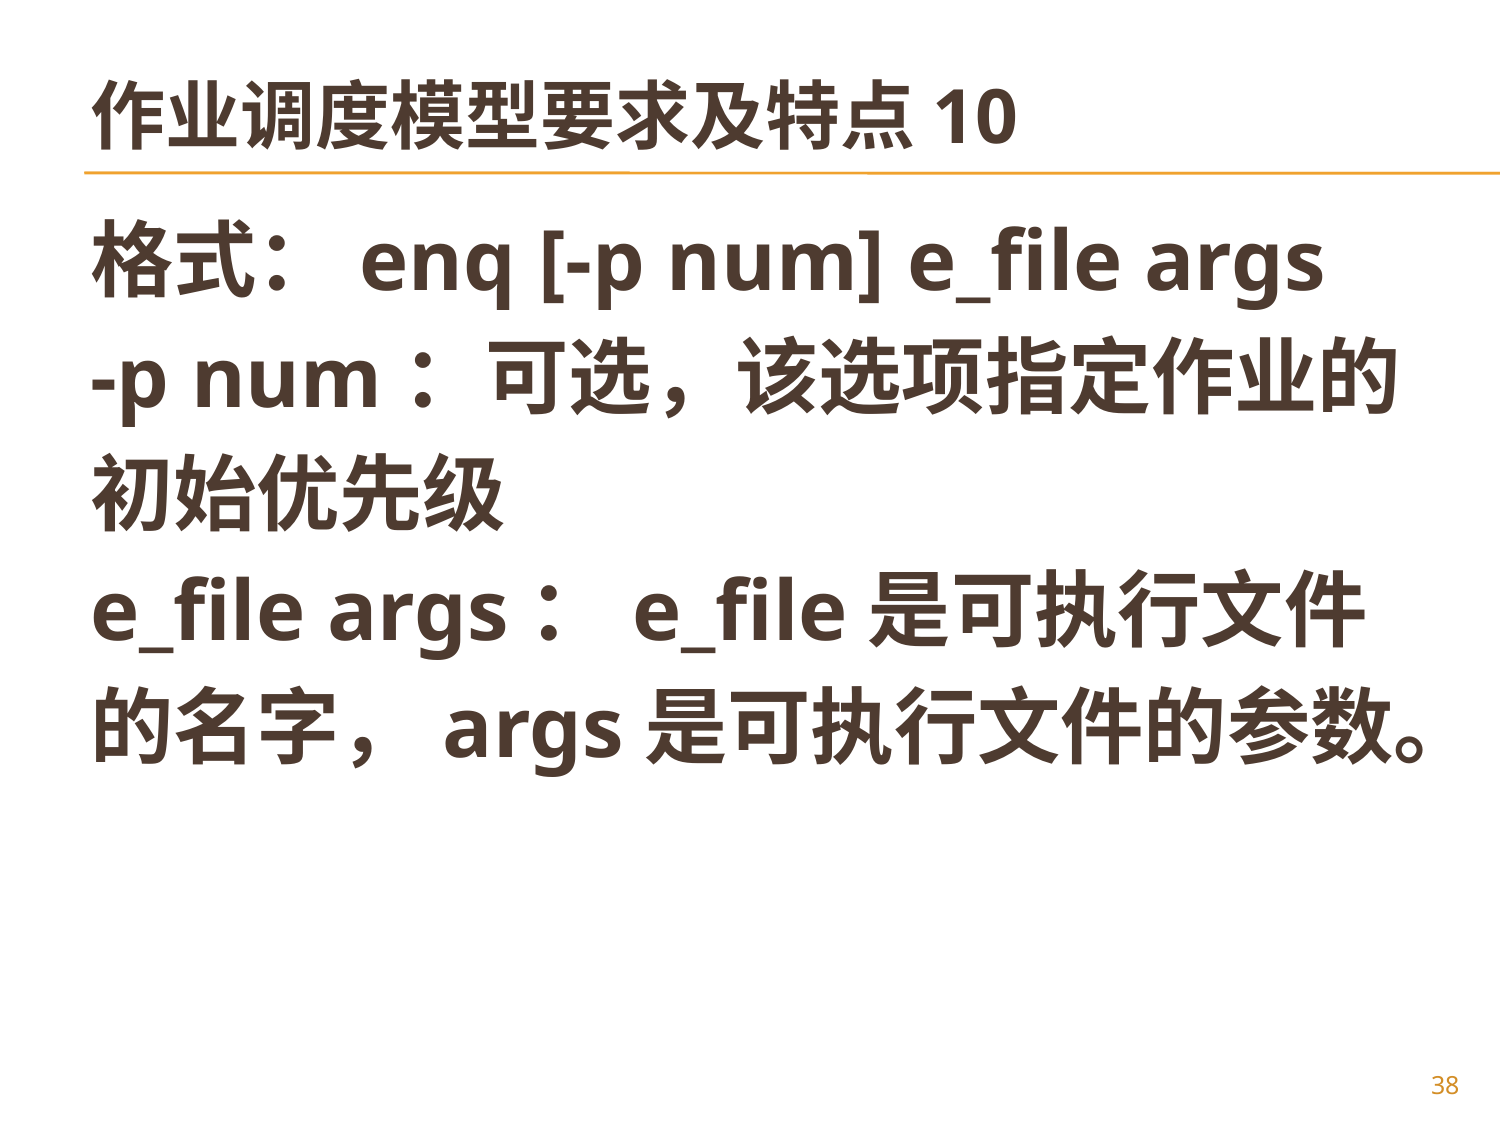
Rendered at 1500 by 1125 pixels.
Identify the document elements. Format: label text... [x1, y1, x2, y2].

title 作业调度模型要求及特点10 [75, 37, 1425, 190]
slide_number 38 [1350, 1061, 1475, 1103]
list 格式：enq [-p num] e_file args -p num：可选，该选项指定作业的 初始优先级 e_file args：e_file是可执行文件 的名字，args是可执行文件的参数。 [75, 200, 1425, 950]
